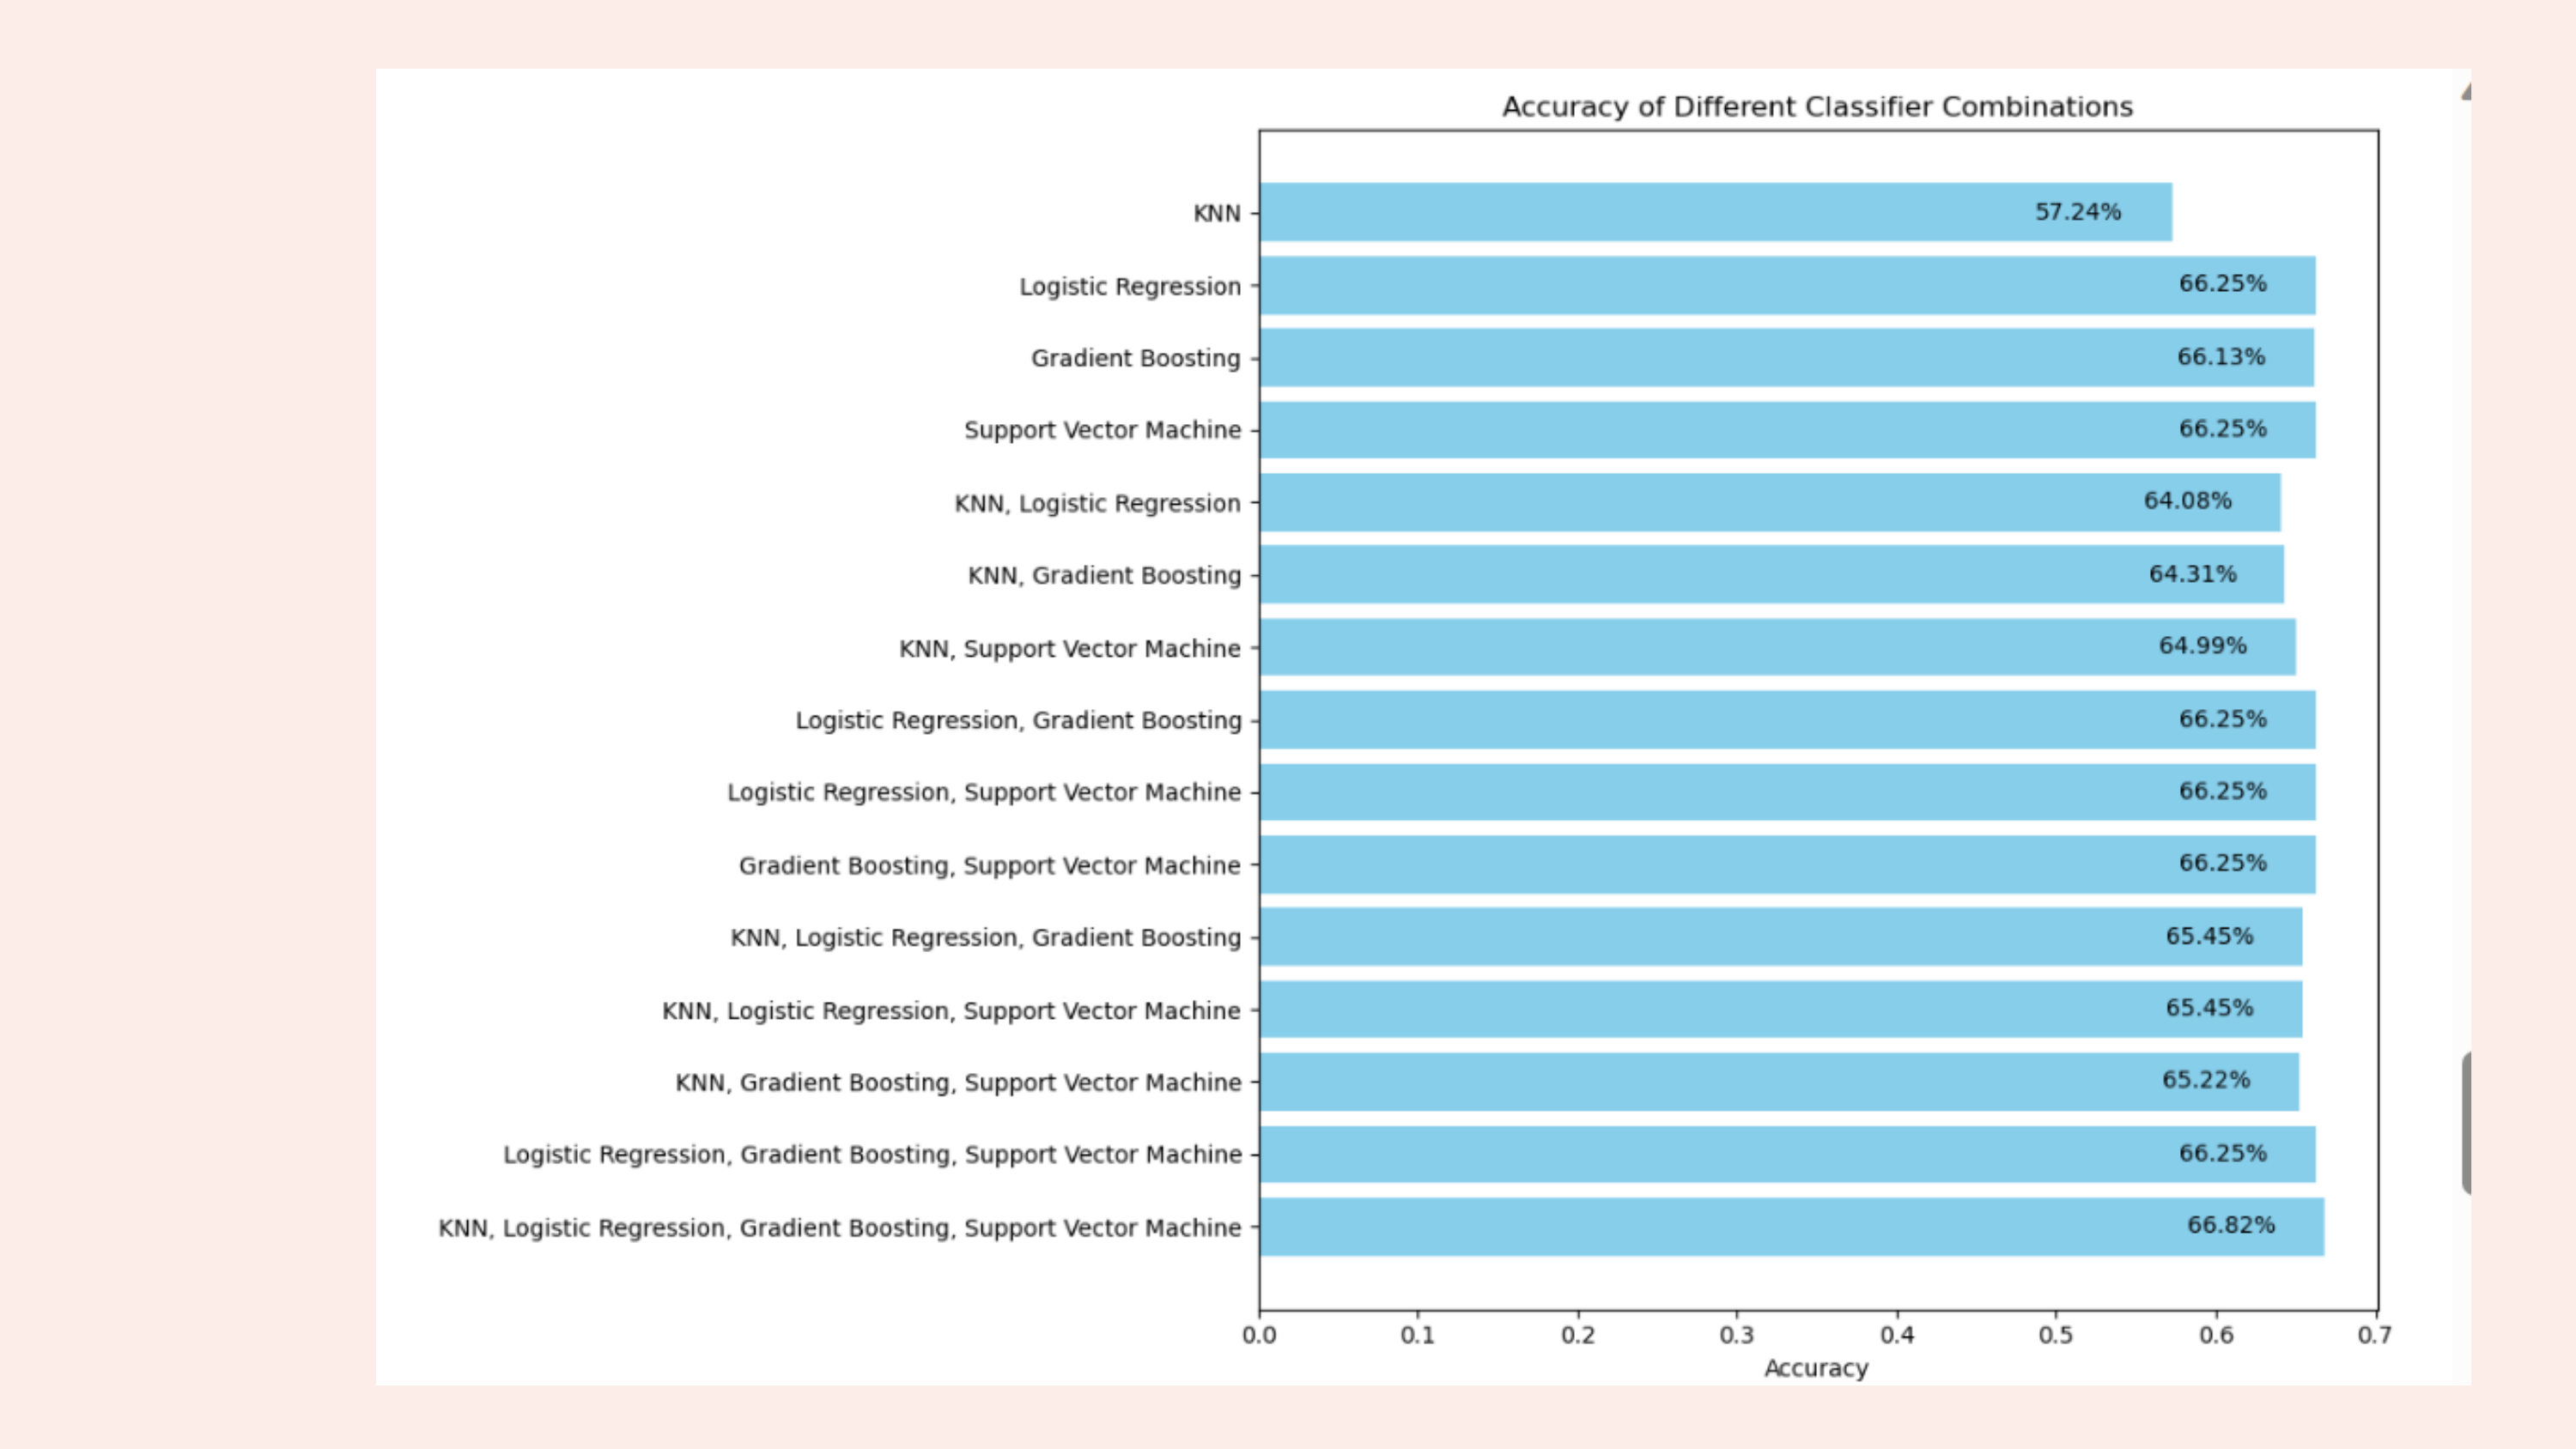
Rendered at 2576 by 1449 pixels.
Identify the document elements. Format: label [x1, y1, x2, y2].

text_box [375, 69, 2472, 1385]
